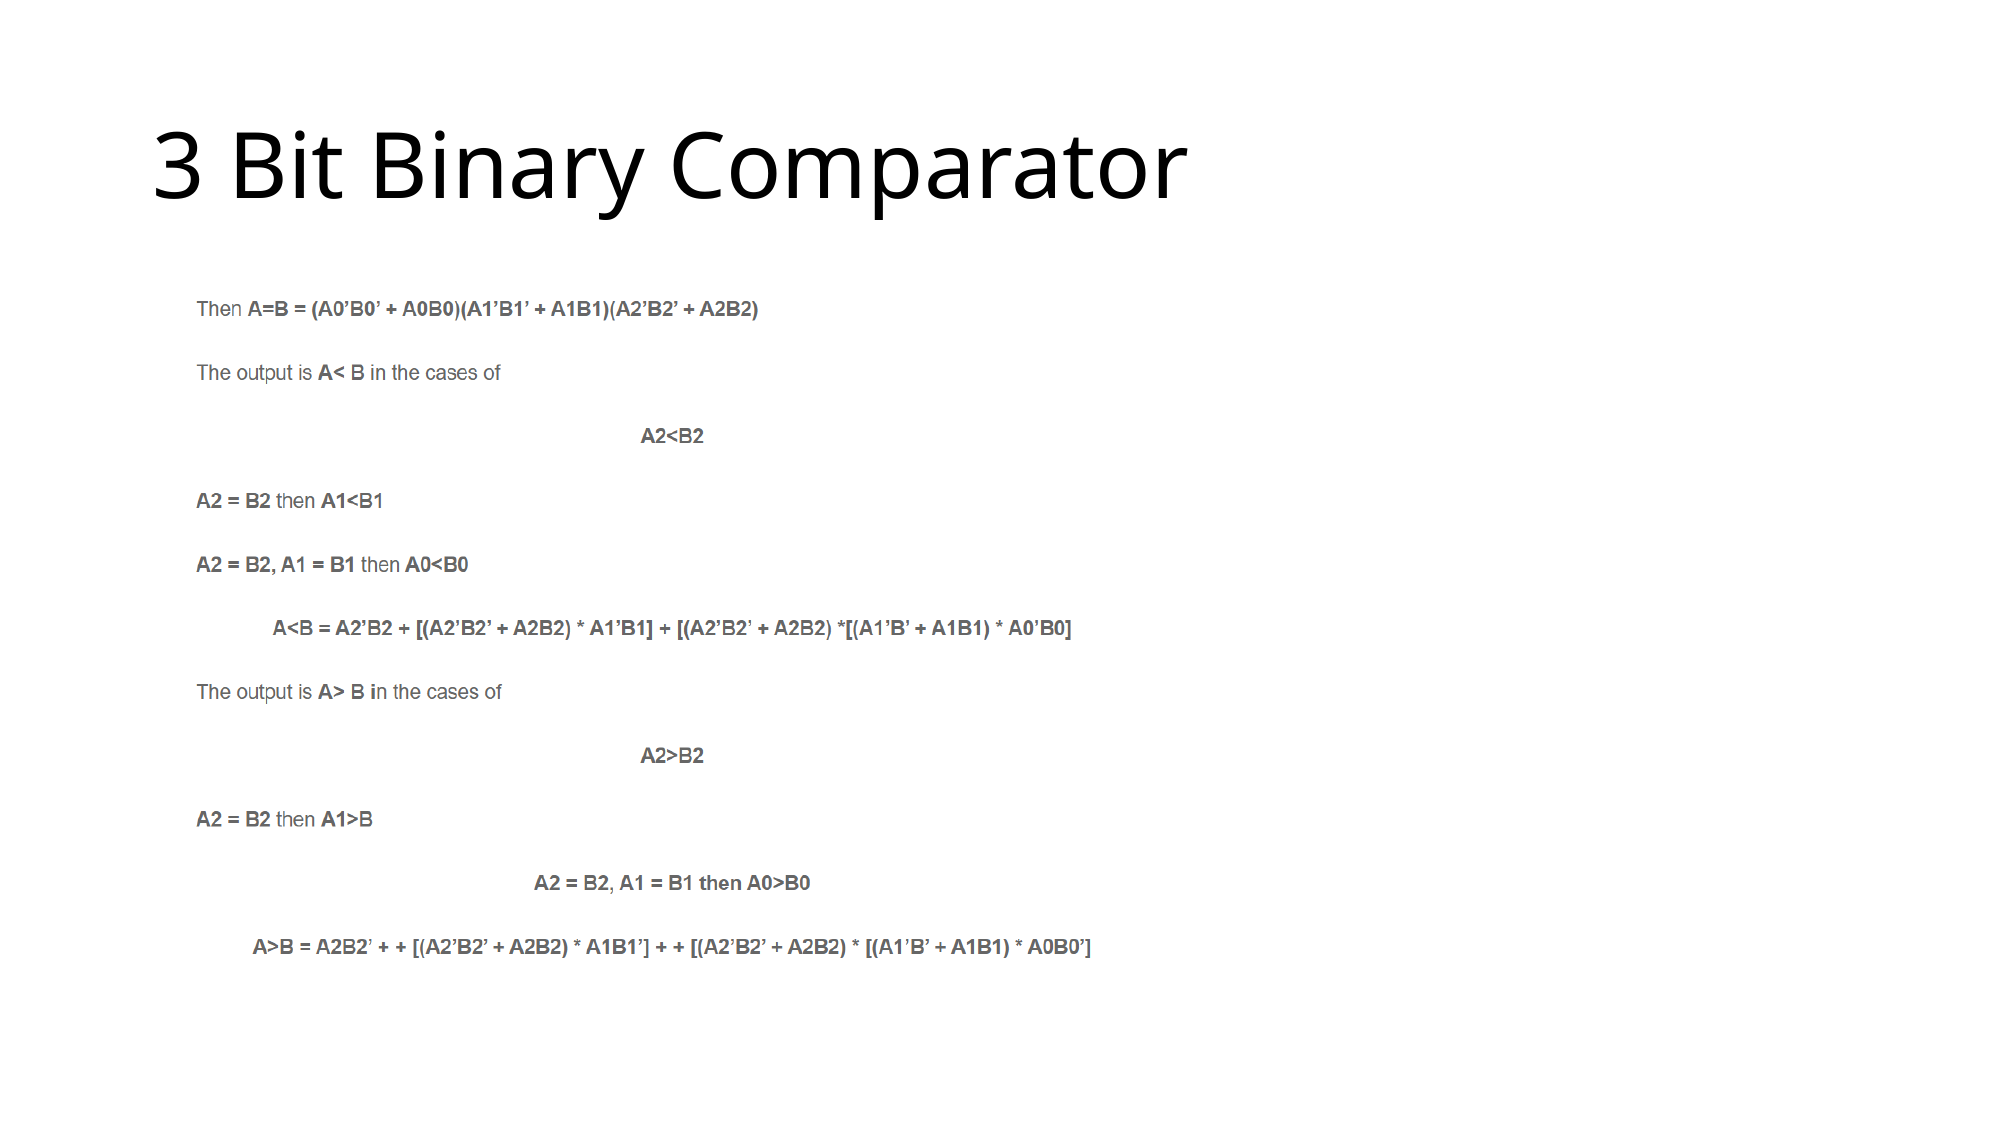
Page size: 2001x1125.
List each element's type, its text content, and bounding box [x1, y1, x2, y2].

title 3 Bit Binary Comparator [137, 59, 1863, 278]
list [136, 276, 1158, 992]
